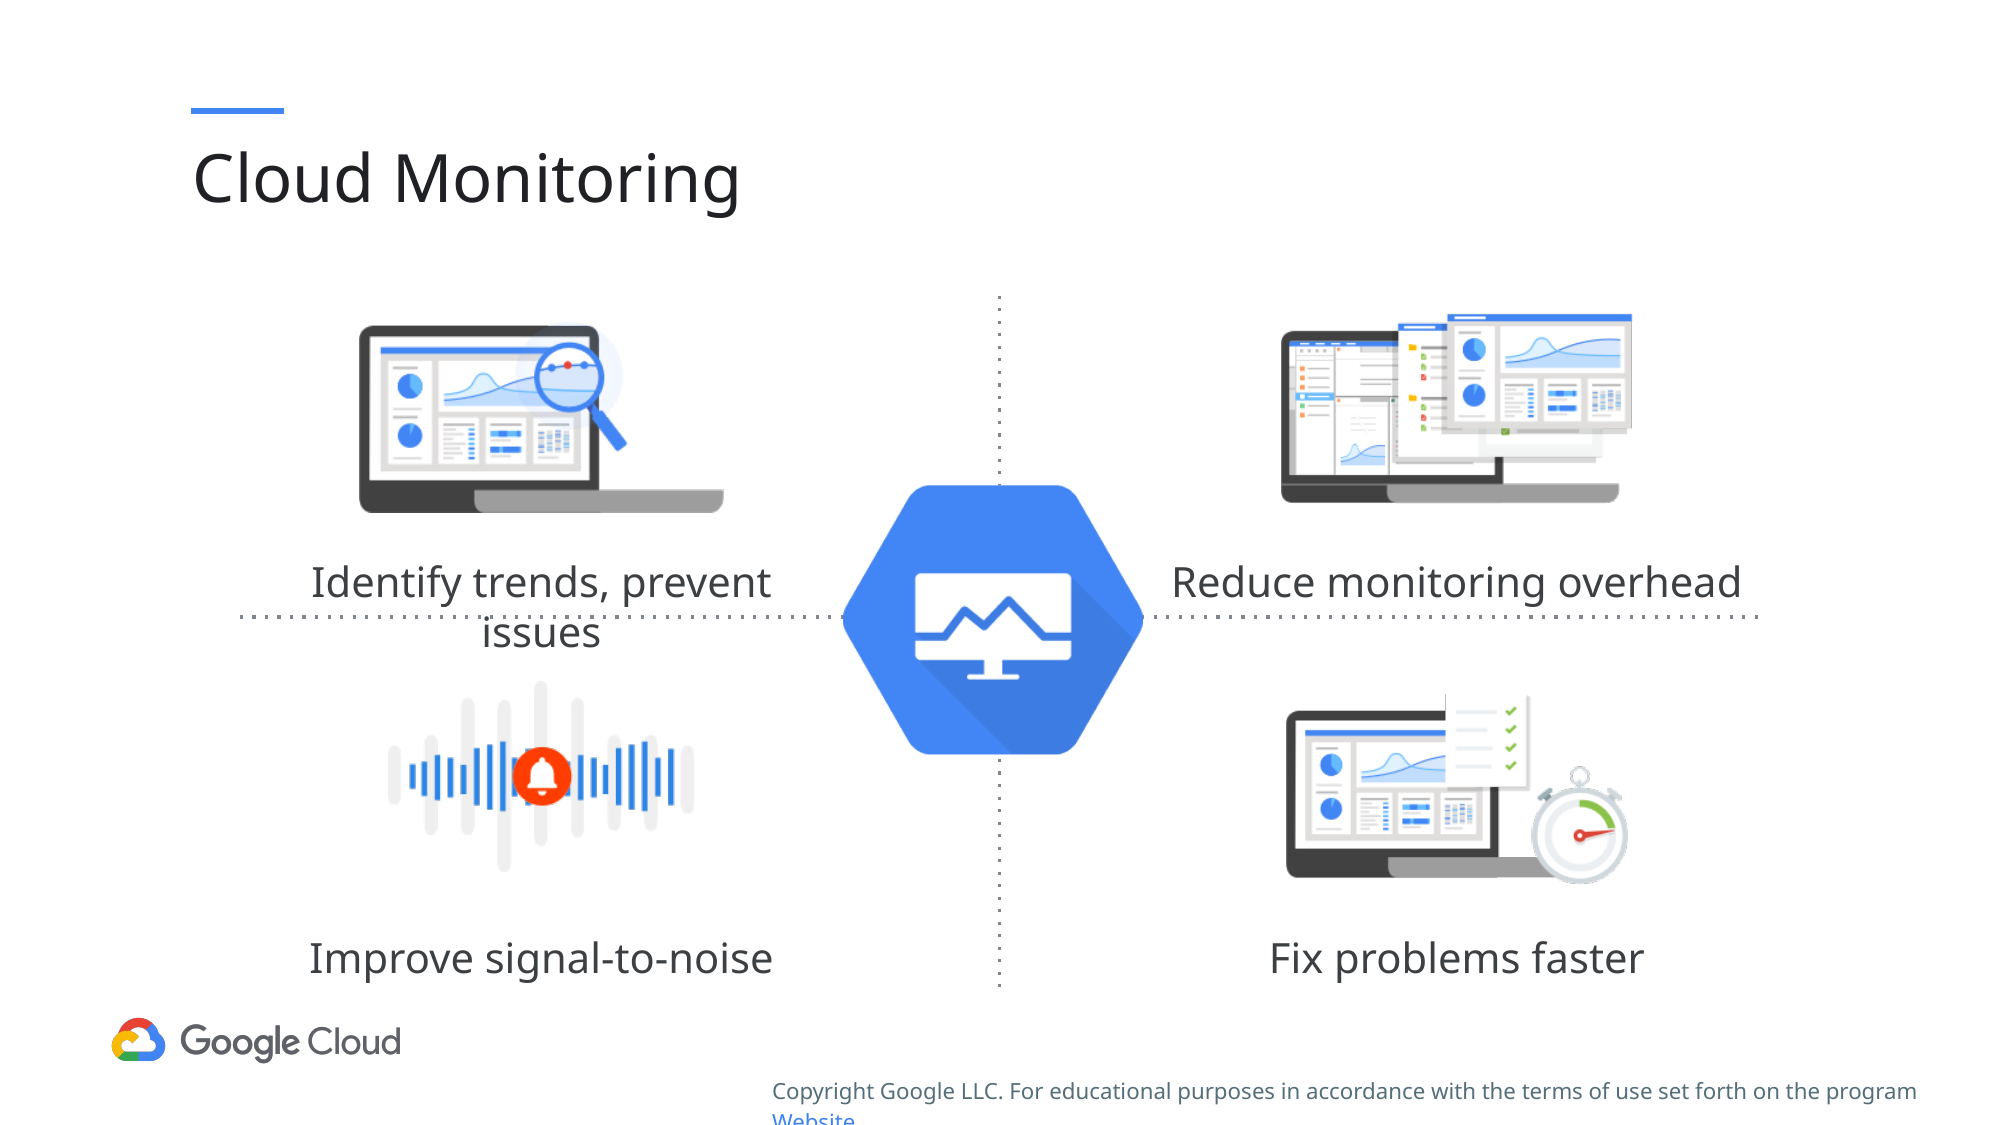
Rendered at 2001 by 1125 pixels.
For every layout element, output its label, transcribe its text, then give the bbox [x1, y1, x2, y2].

text_box Improve signal-to-noise [239, 922, 844, 989]
picture [359, 322, 724, 514]
text_box Reduce monitoring overhead [1155, 546, 1759, 613]
text_box Copyright Google LLC. For educational purposes in accordance with the terms of use set forth on the program Website. [752, 1052, 1990, 1111]
text_box Fix problems faster [1155, 922, 1759, 989]
picture [842, 469, 1143, 770]
text_box Identify trends, prevent issues [239, 546, 837, 613]
title Cloud Monitoring [182, 126, 1799, 251]
picture [110, 1012, 401, 1068]
picture [1285, 694, 1629, 885]
picture [1281, 313, 1633, 504]
picture [388, 681, 695, 872]
